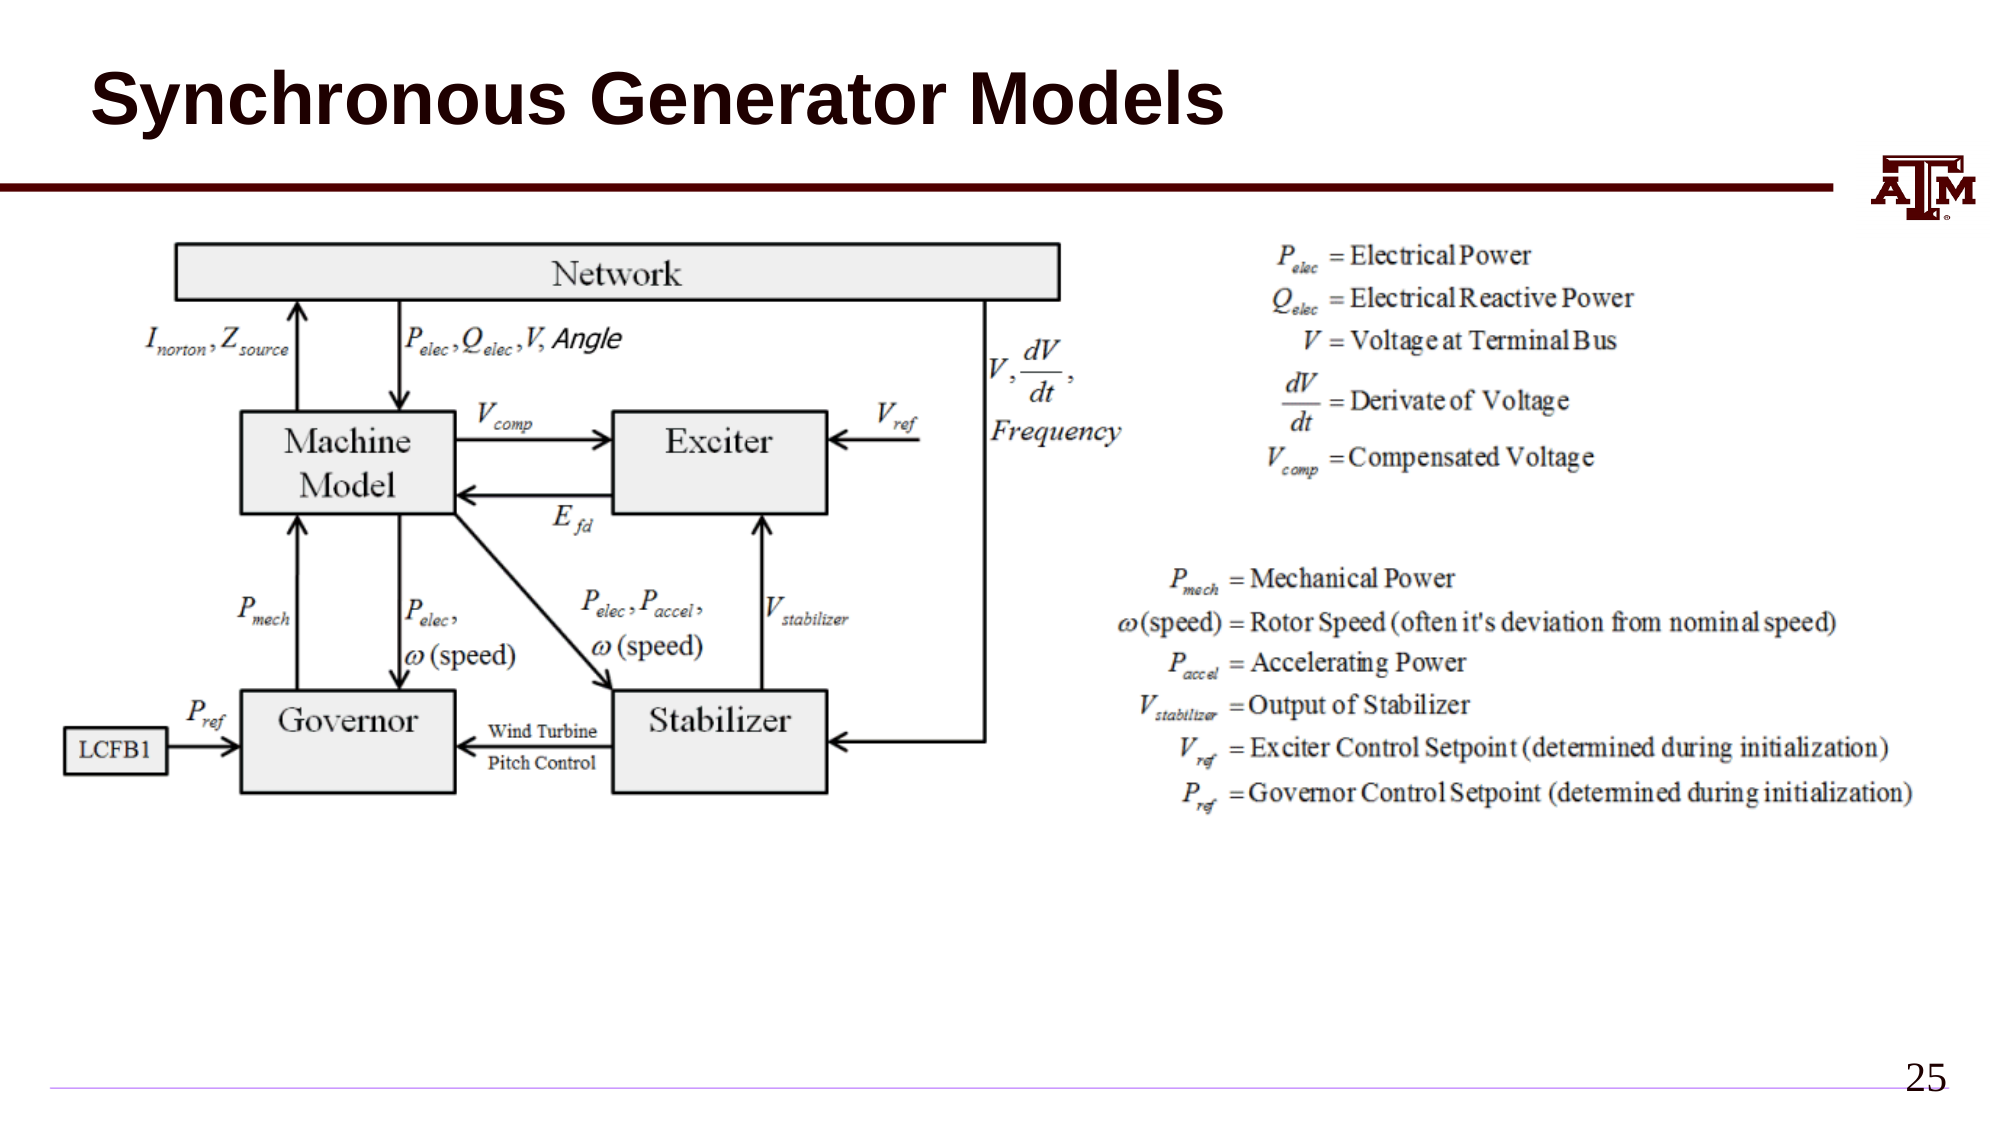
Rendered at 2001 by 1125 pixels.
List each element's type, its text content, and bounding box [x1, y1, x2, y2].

picture [62, 238, 1919, 823]
slide_number 24 [1862, 1037, 1963, 1113]
picture [1212, 237, 1663, 488]
title Synchronous Generator Models [74, 12, 1909, 188]
picture [1856, 137, 1990, 238]
